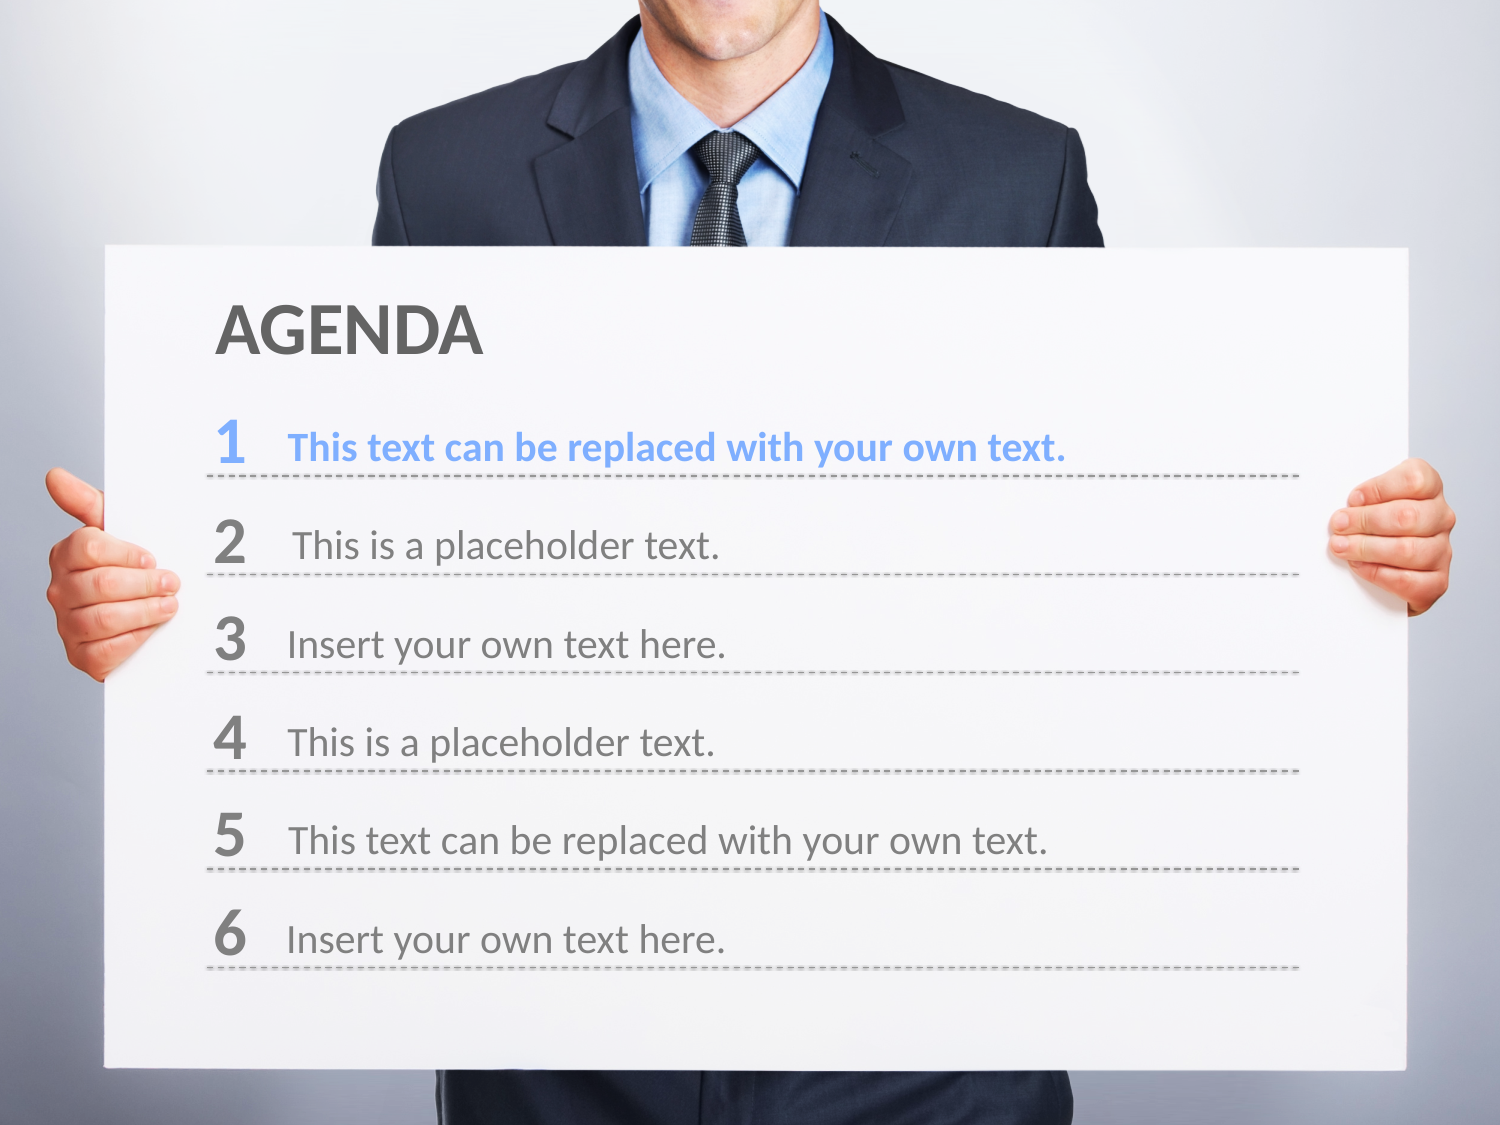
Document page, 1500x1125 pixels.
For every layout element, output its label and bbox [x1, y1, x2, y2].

text_box [198, 789, 1304, 871]
text_box [198, 495, 1304, 577]
text_box [198, 887, 1304, 969]
text_box [198, 396, 1304, 478]
picture [0, 0, 1500, 1125]
text_box [198, 592, 1304, 674]
text_box [198, 692, 1304, 774]
